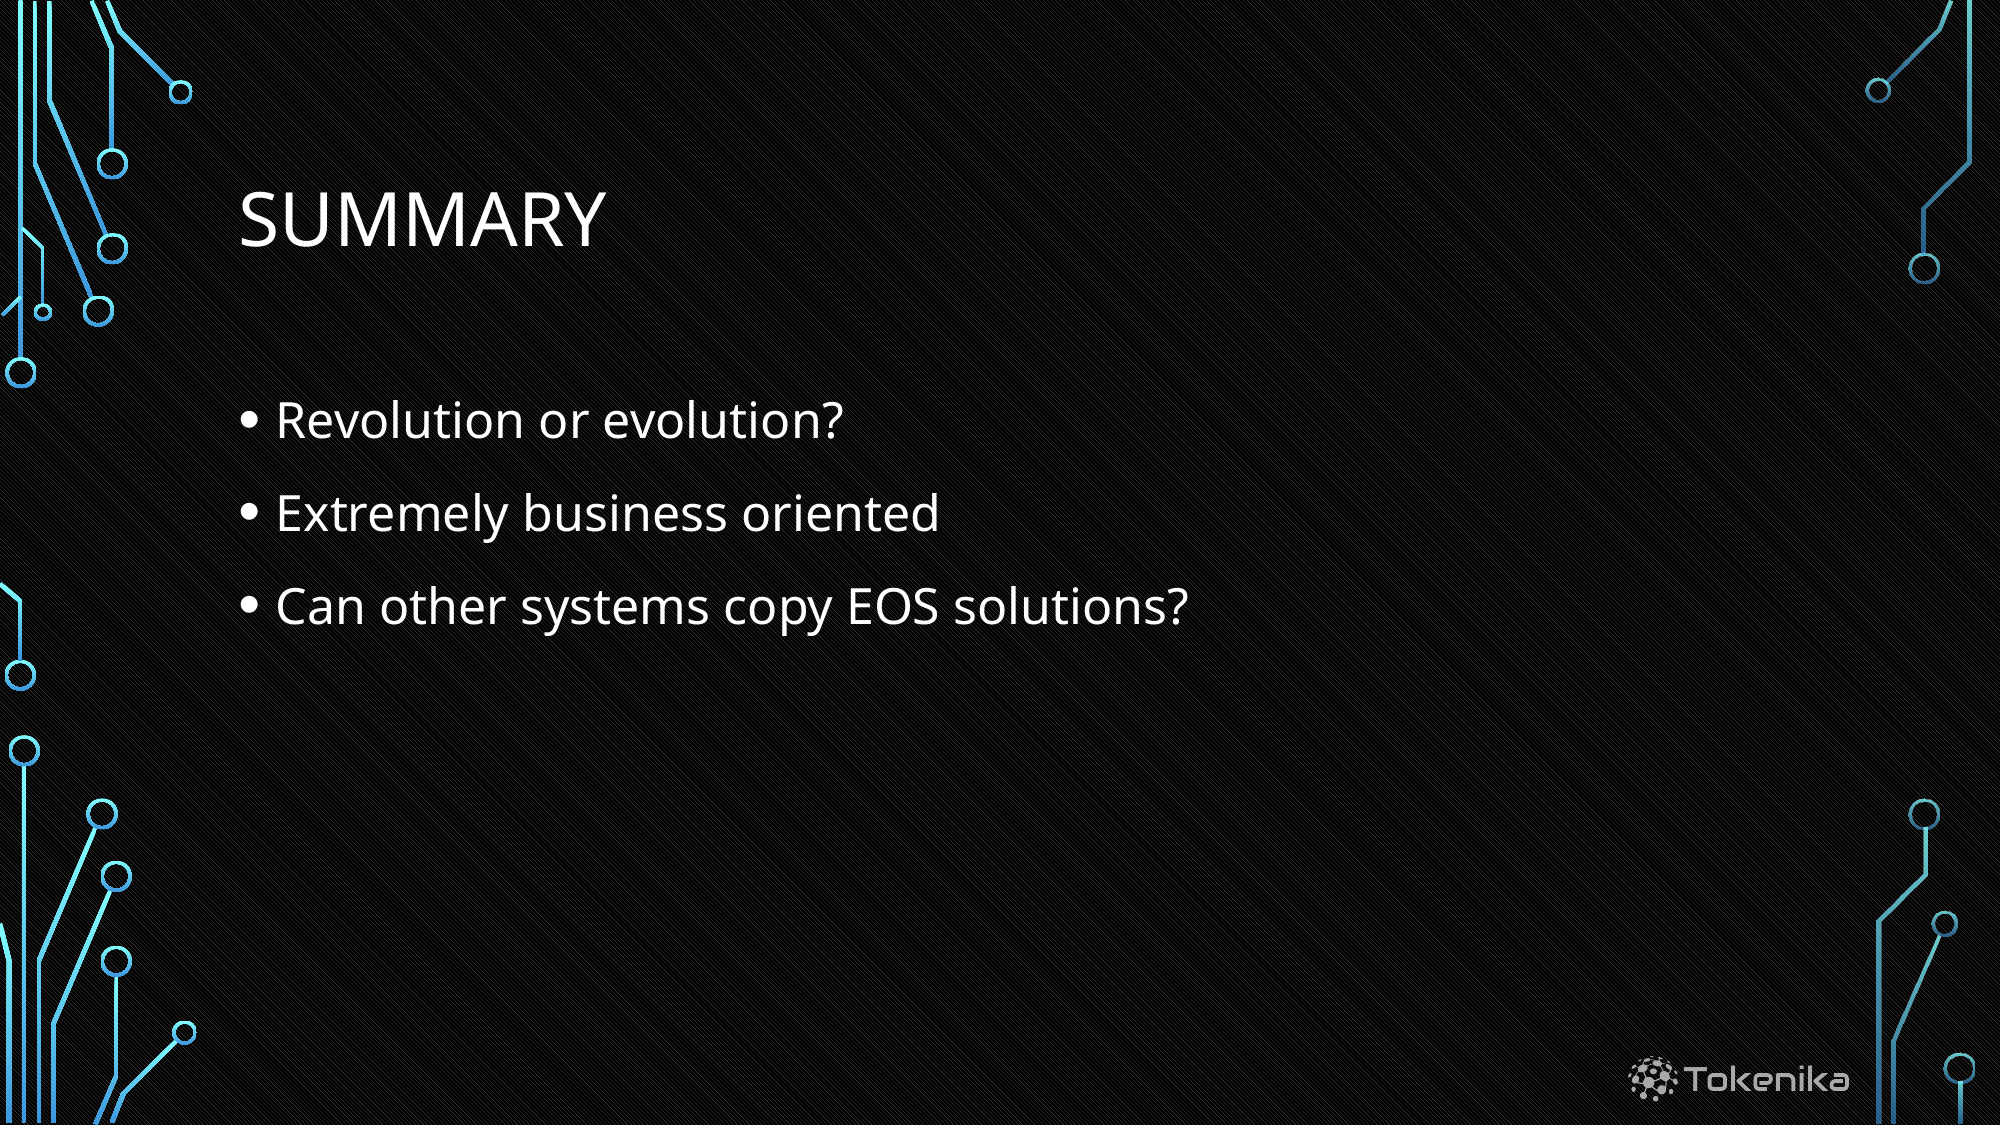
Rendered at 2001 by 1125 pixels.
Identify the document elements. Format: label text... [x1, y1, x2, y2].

title summary [223, 101, 1849, 344]
picture [1628, 1056, 1849, 1103]
list Revolution or evolution? Extremely business oriented Can other systems copy EOS solutions? [223, 369, 1849, 950]
